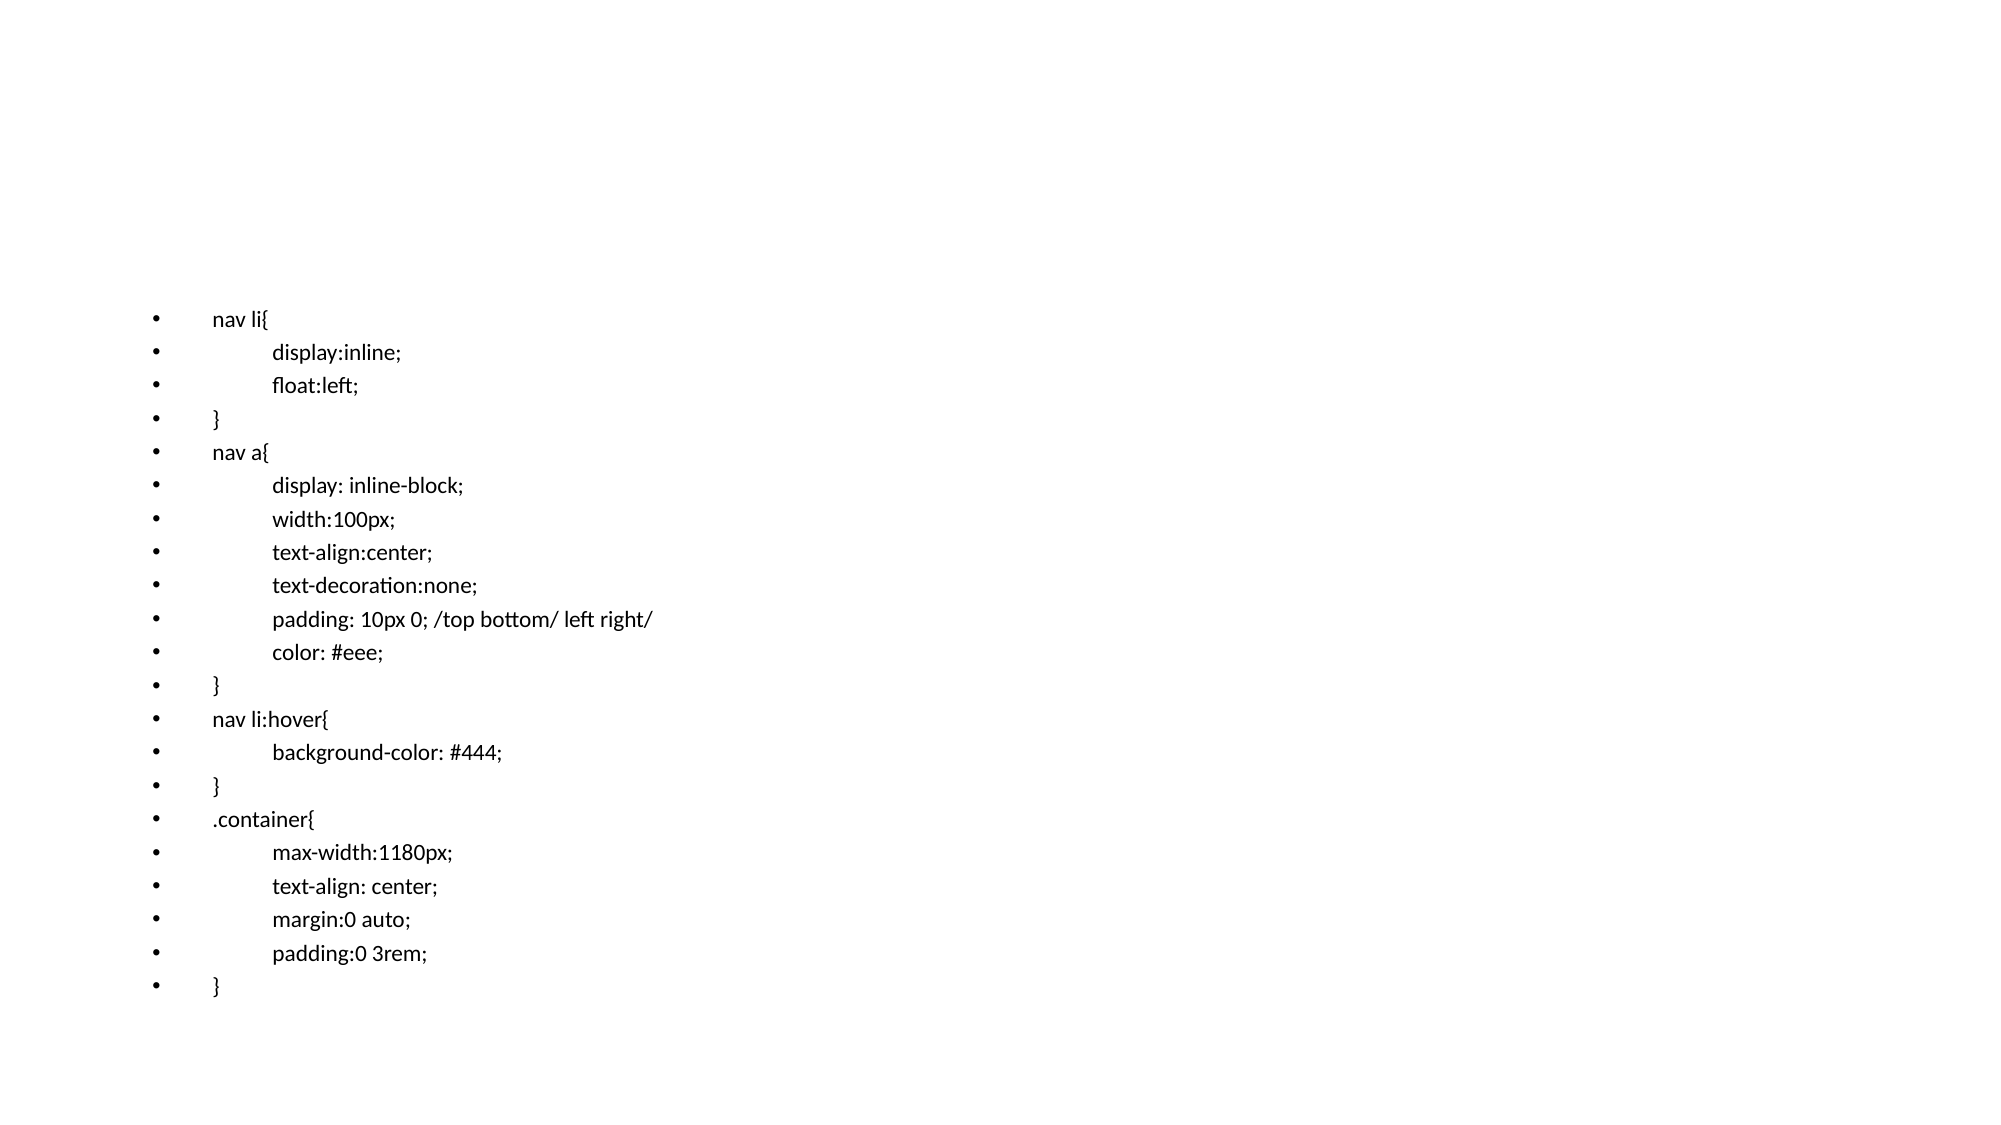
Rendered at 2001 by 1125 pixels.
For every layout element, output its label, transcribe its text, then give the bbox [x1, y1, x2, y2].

list nav li{ display:inline; float:left; } nav a{ display: inline-block; width:100px; text-align:center; text-decoration:none; padding: 10px 0; /top bottom/ left right/ color: #eee; } nav li:hover{ background-color: #444; } .container{ max-width:1180px; text-align: center; margin:0 auto; padding:0 3rem; } [137, 299, 1863, 1014]
